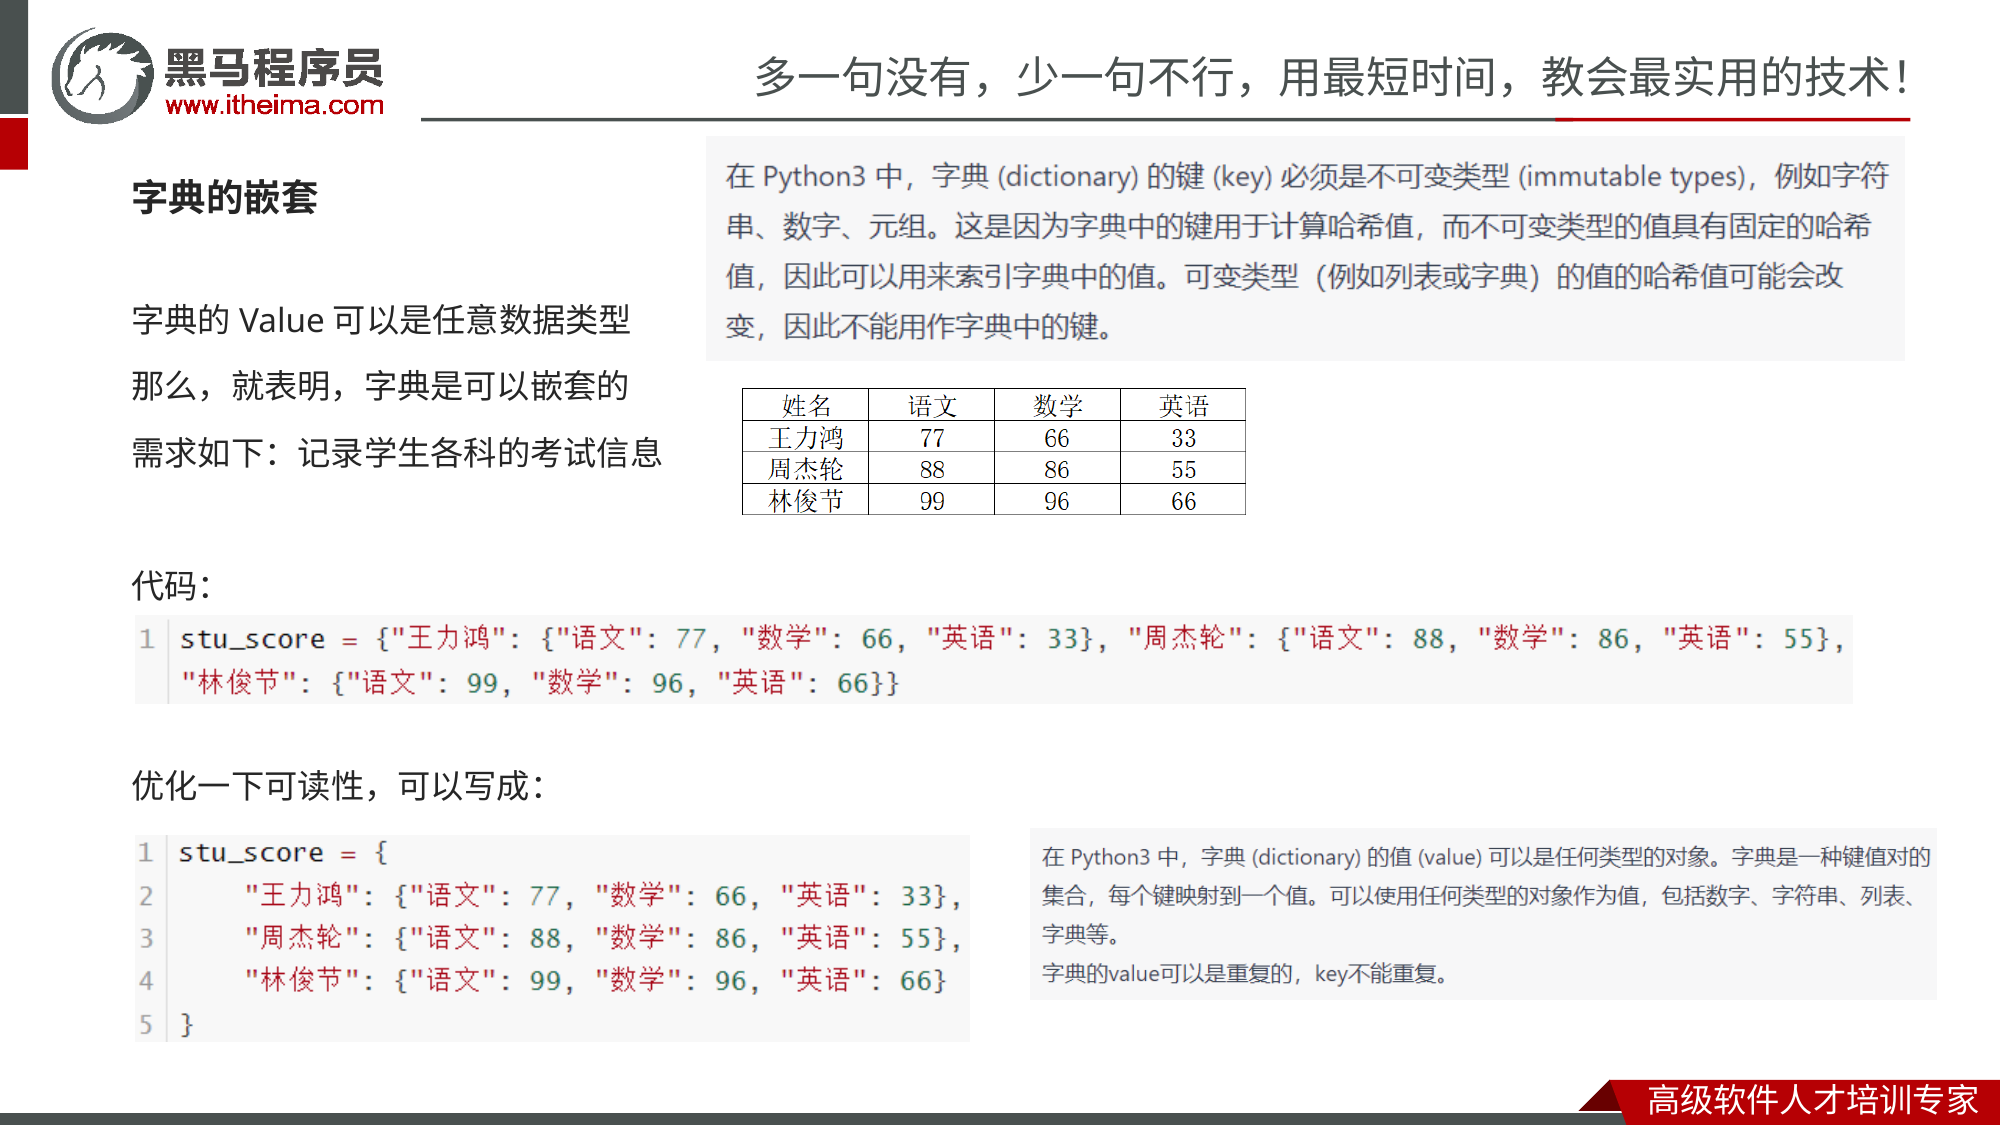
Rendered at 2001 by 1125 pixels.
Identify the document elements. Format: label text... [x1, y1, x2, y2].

picture [135, 835, 971, 1042]
picture [742, 388, 1246, 515]
list 字典的嵌套 [116, 154, 701, 239]
picture [1029, 828, 1938, 1001]
picture [706, 136, 1905, 362]
list 字典的Value可以是任意数据类型 那么，就表明，字典是可以嵌套的 需求如下：记录学生各科的考试信息 代码： 优化一下可读性，可以写成： [116, 271, 1872, 964]
picture [50, 26, 384, 125]
picture [135, 615, 1853, 704]
